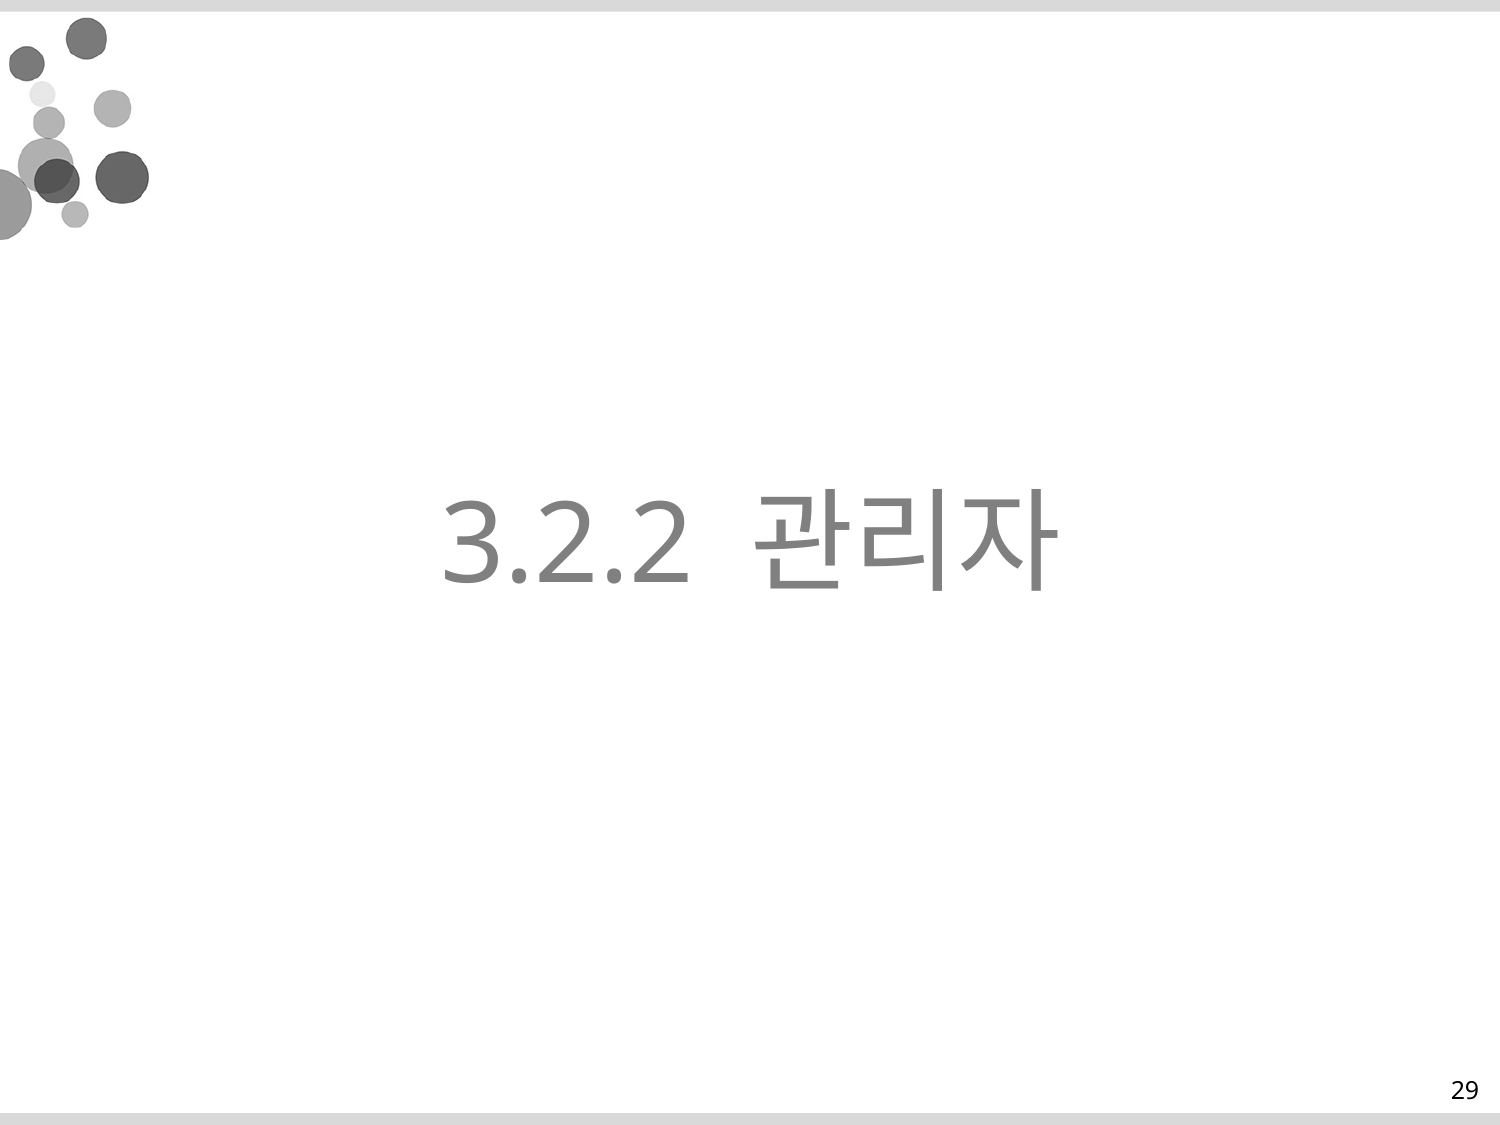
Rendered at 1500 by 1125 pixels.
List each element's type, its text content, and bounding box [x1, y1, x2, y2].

slide_number 29 [1144, 1070, 1495, 1113]
text_box 3.2.2 관리자 [0, 454, 1500, 620]
